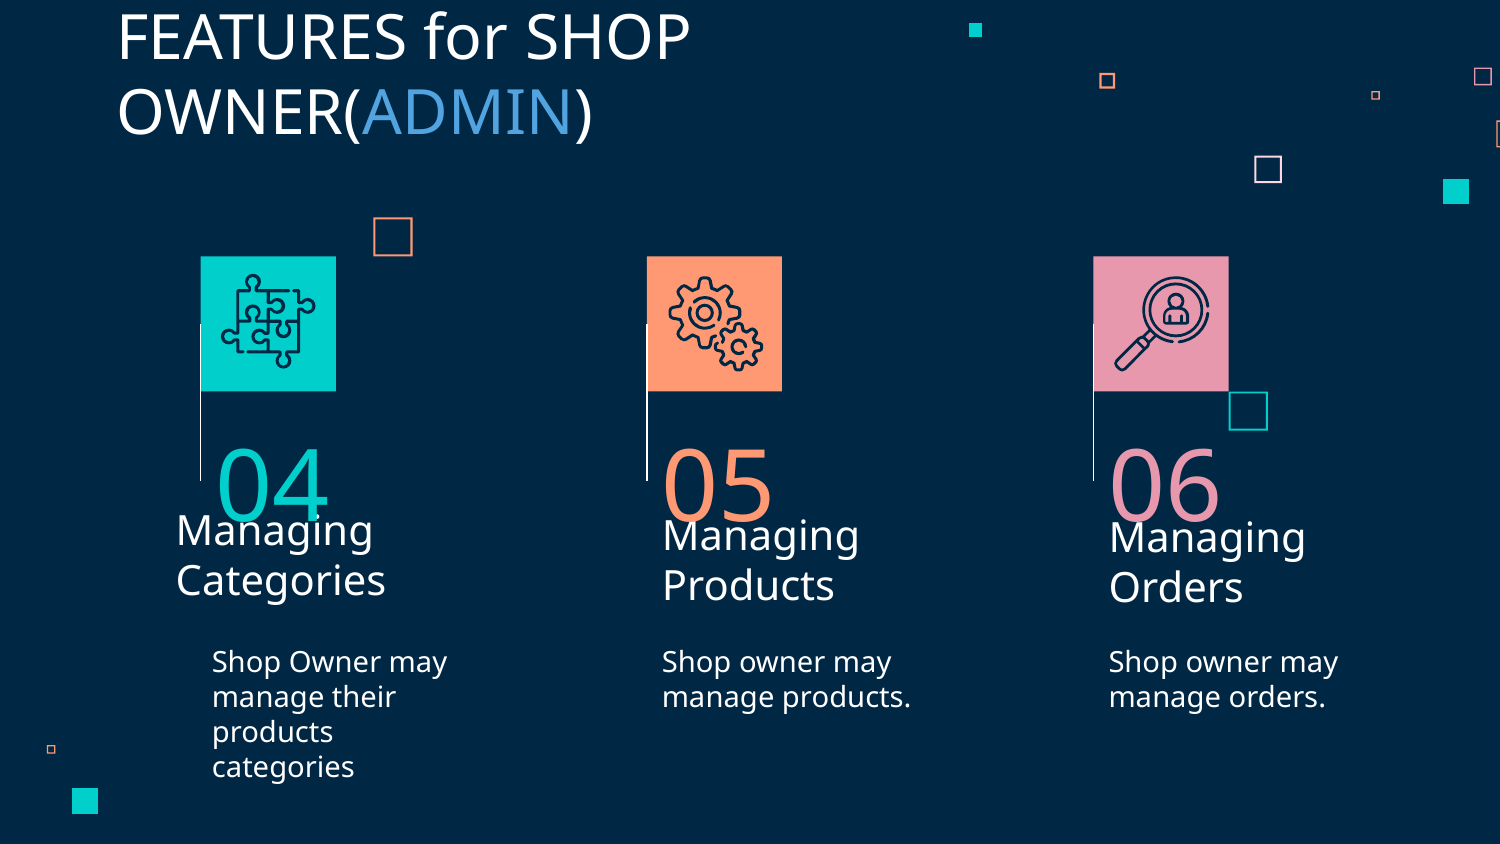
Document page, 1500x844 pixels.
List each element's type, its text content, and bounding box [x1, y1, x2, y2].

subtitle Shop owner may manage products. [646, 628, 948, 723]
text_box [1093, 256, 1229, 392]
text_box [646, 256, 782, 392]
text_box [220, 273, 316, 369]
title Managing Categories [160, 523, 572, 619]
title Managing Orders [1093, 531, 1463, 626]
subtitle Shop owner may manage orders. [1093, 628, 1382, 723]
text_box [668, 276, 764, 372]
title FEATURES for SHOP OWNER(ADMIN) [101, 67, 1042, 163]
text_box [1113, 276, 1210, 372]
text_box [1228, 391, 1268, 431]
title 06 [1093, 434, 1382, 529]
title 05 [646, 434, 935, 529]
subtitle Shop Owner may manage their products categories [196, 628, 498, 762]
title Managing Products [646, 528, 1000, 624]
text_box [200, 256, 336, 392]
text_box [373, 217, 413, 257]
title 04 [200, 434, 489, 529]
